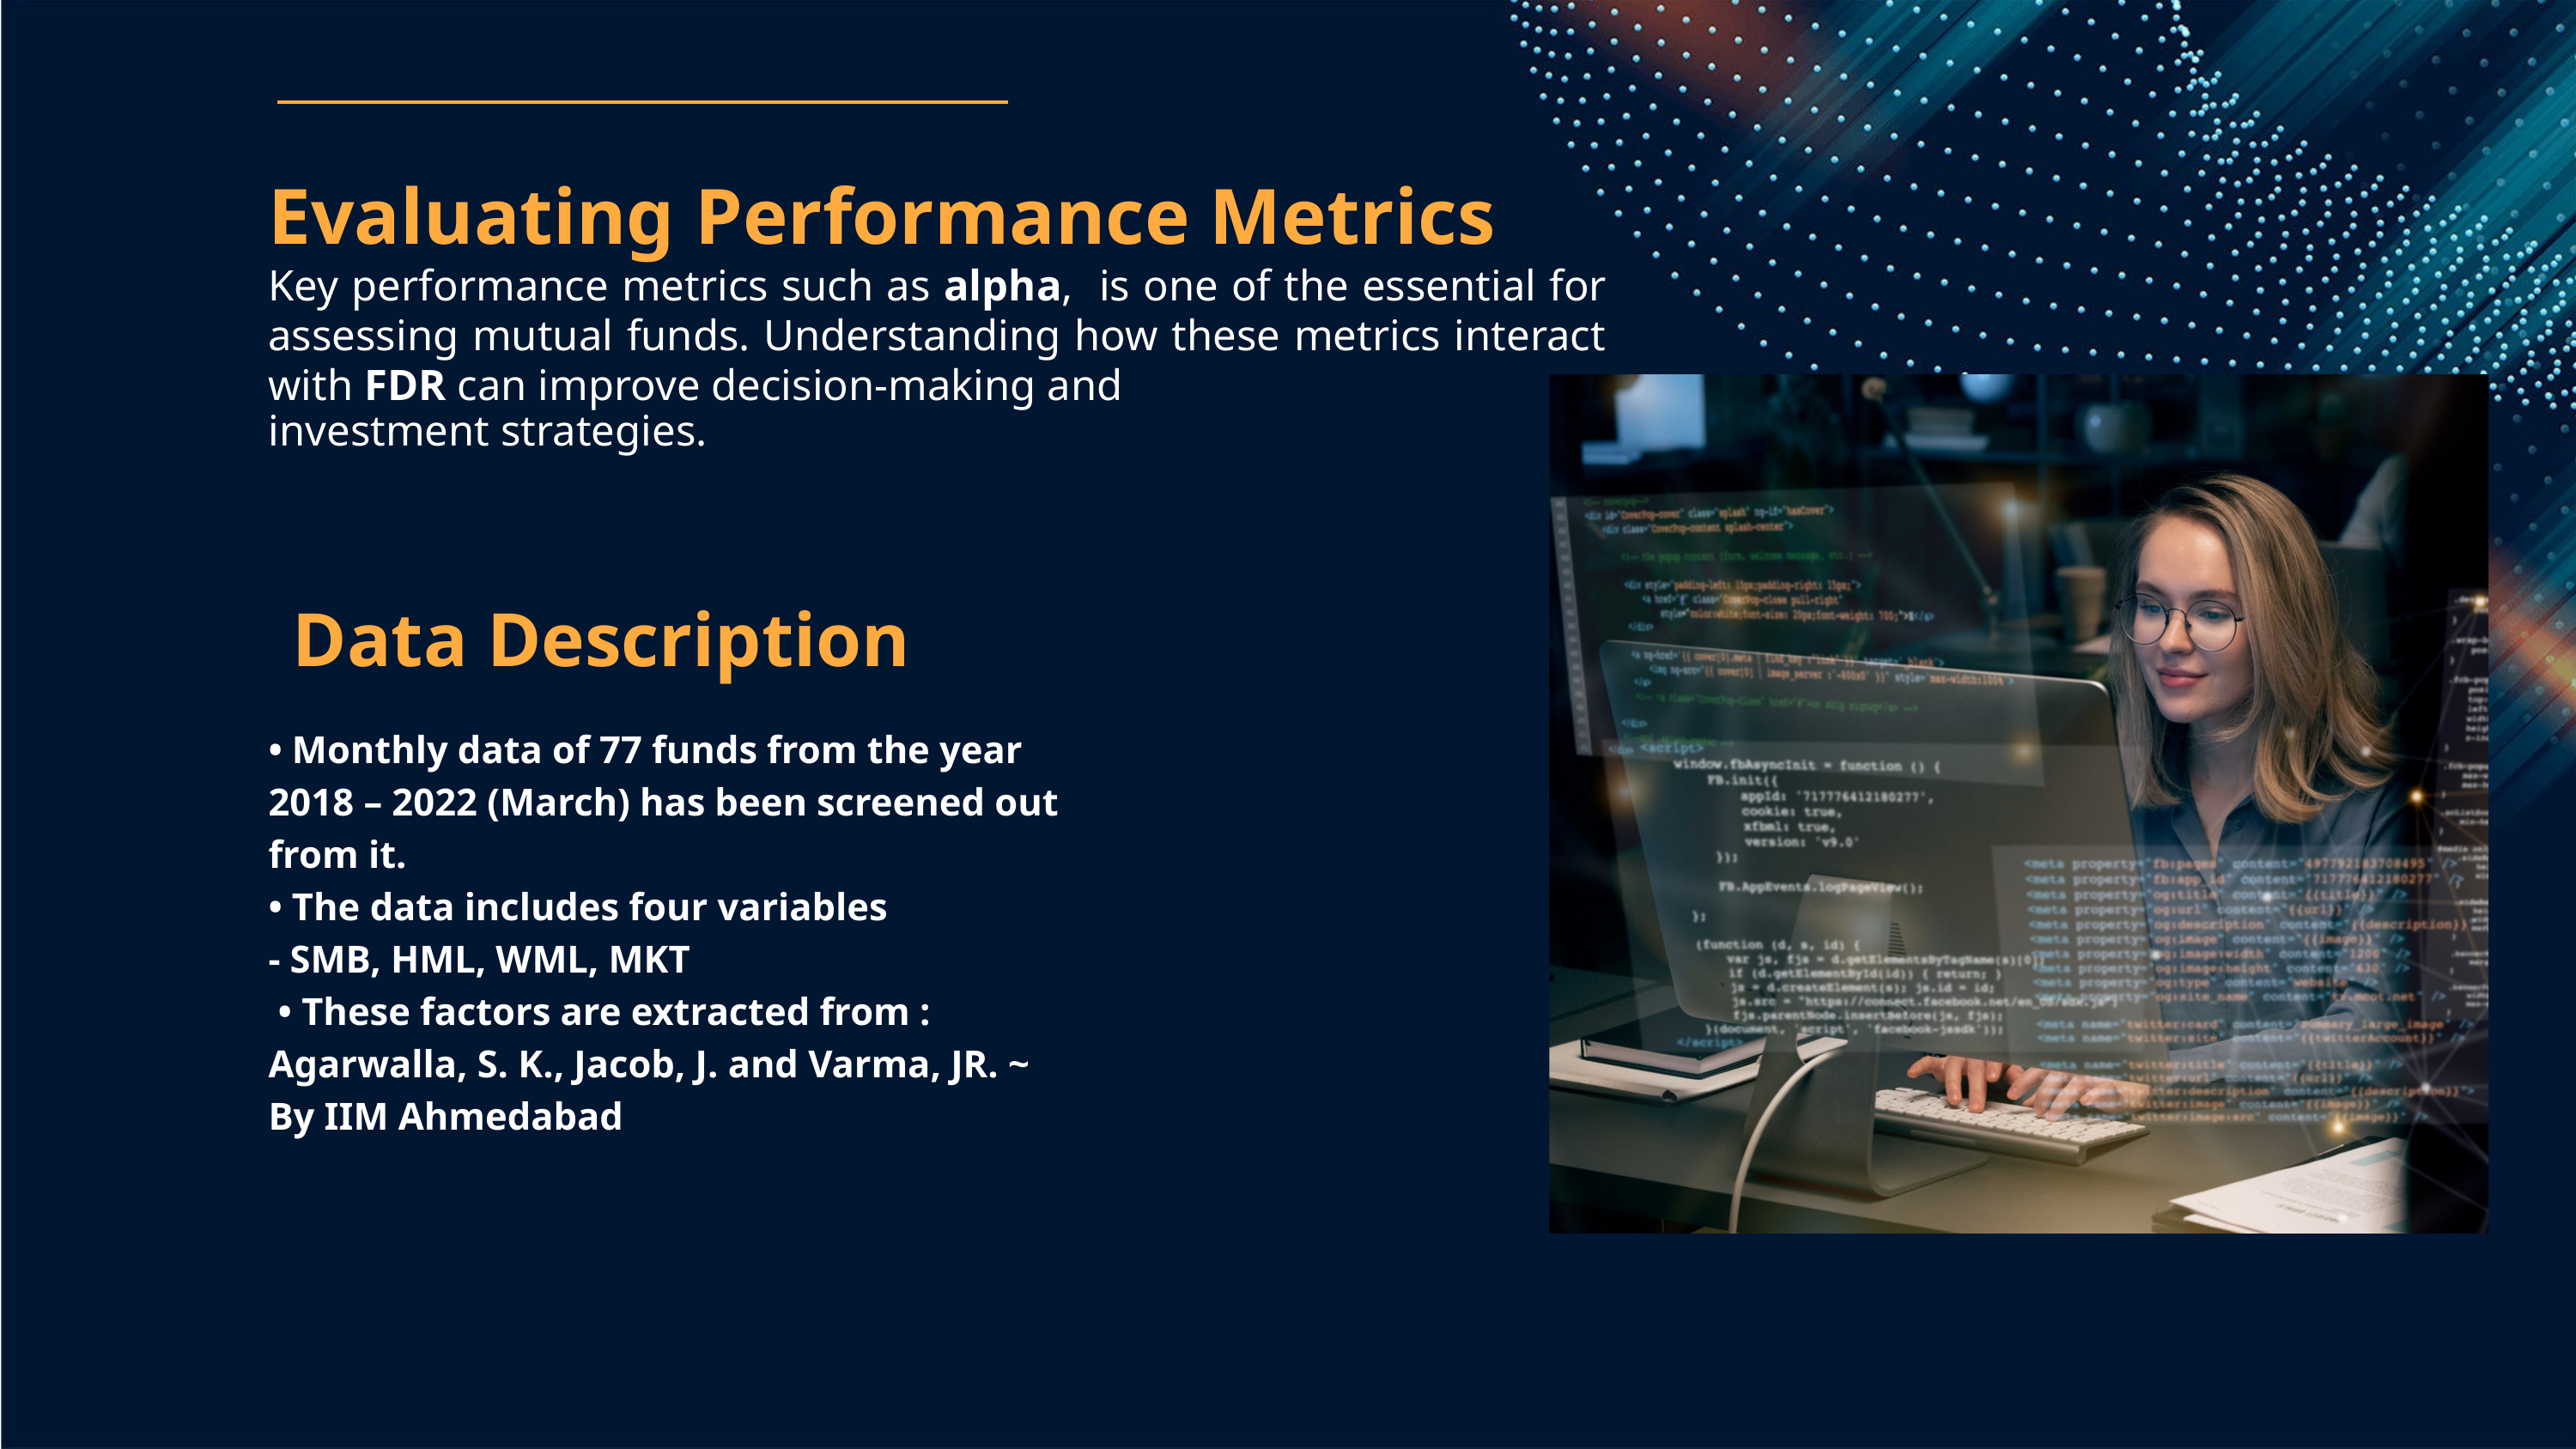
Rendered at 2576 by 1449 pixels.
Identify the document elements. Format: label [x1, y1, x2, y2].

text_box [268, 90, 1018, 113]
text_box [0, 0, 2576, 1449]
